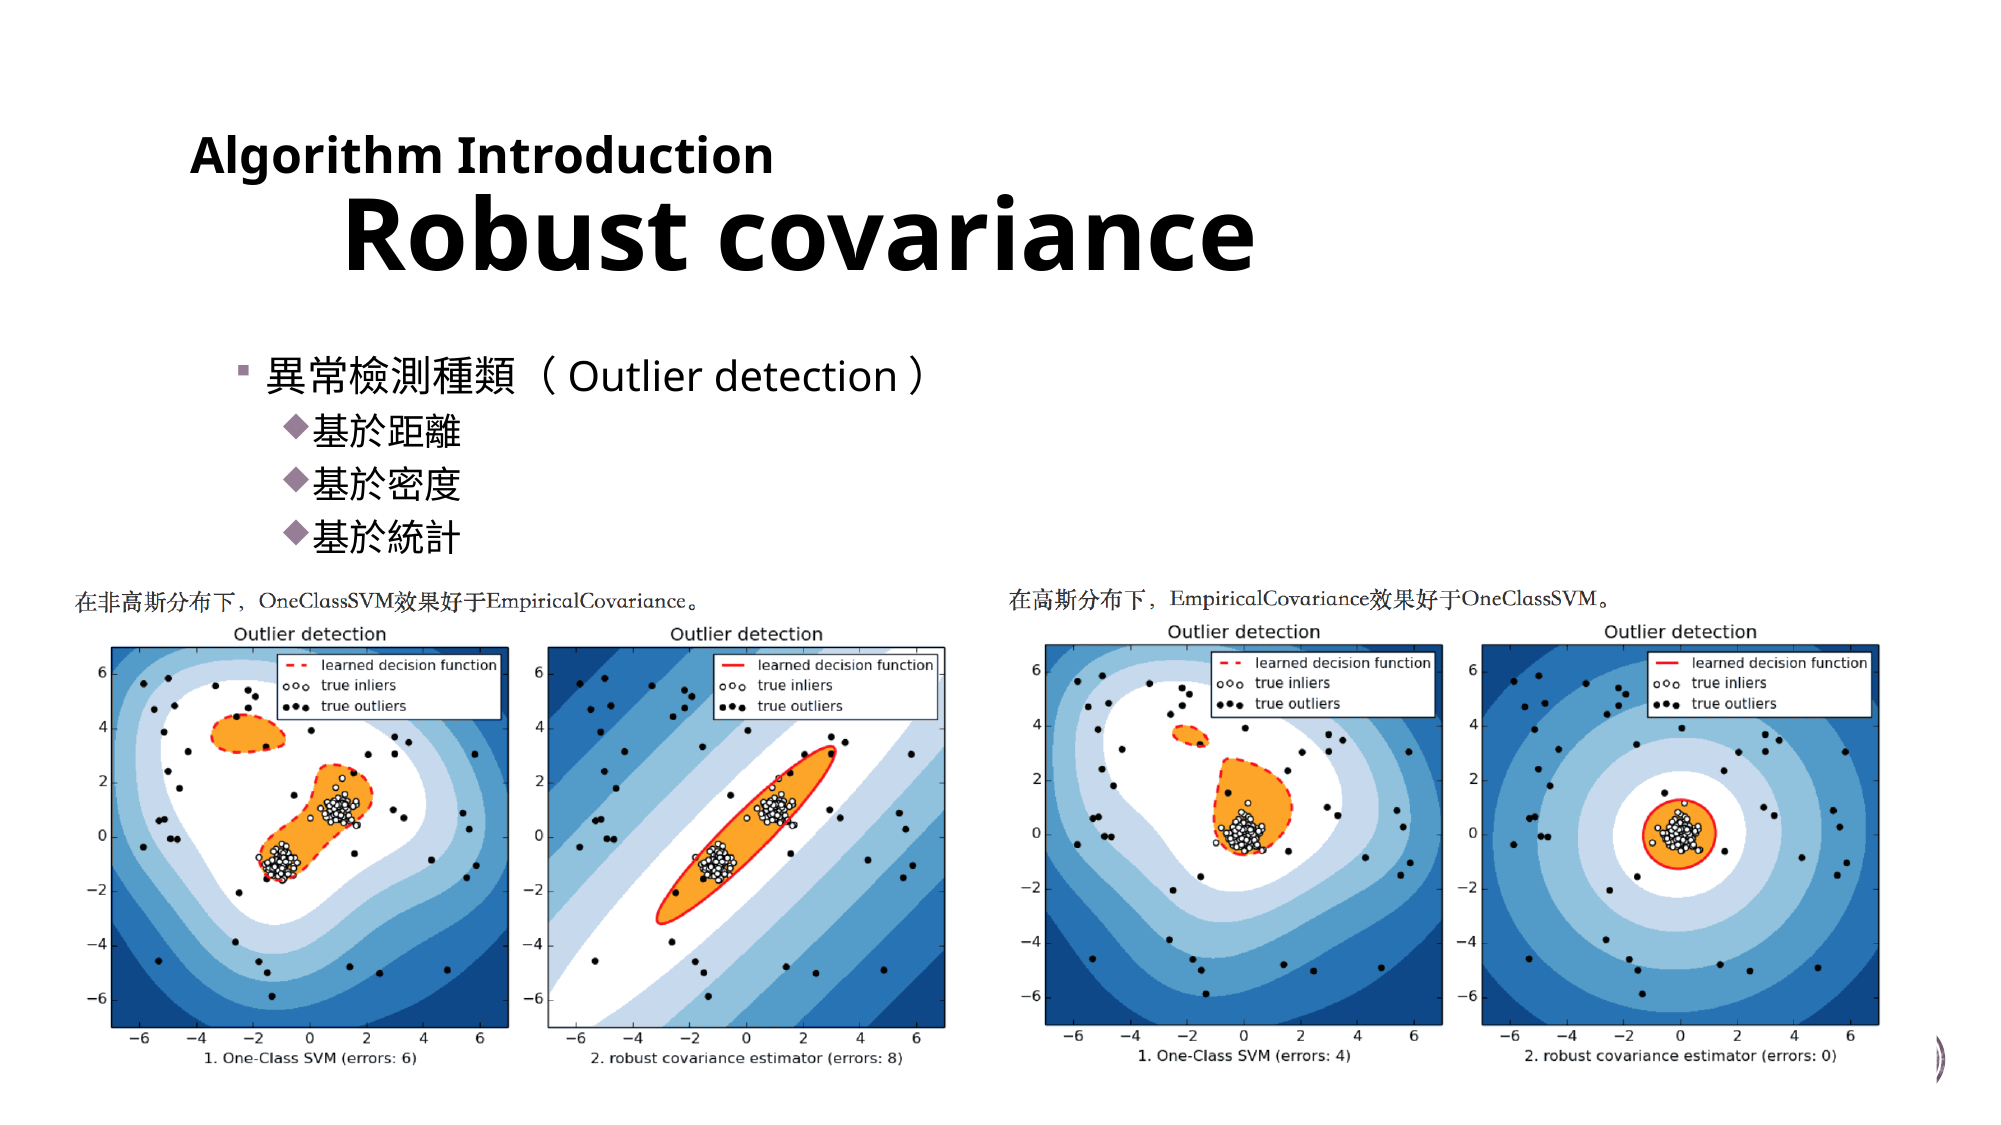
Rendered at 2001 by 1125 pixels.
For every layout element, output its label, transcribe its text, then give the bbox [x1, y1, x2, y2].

list 異常檢測種類（Outlier detection） 基於距離 基於密度 基於統計 [175, 348, 1826, 575]
title Algorithm Introduction Robust covariance [175, 79, 1826, 344]
picture [64, 562, 1937, 1106]
